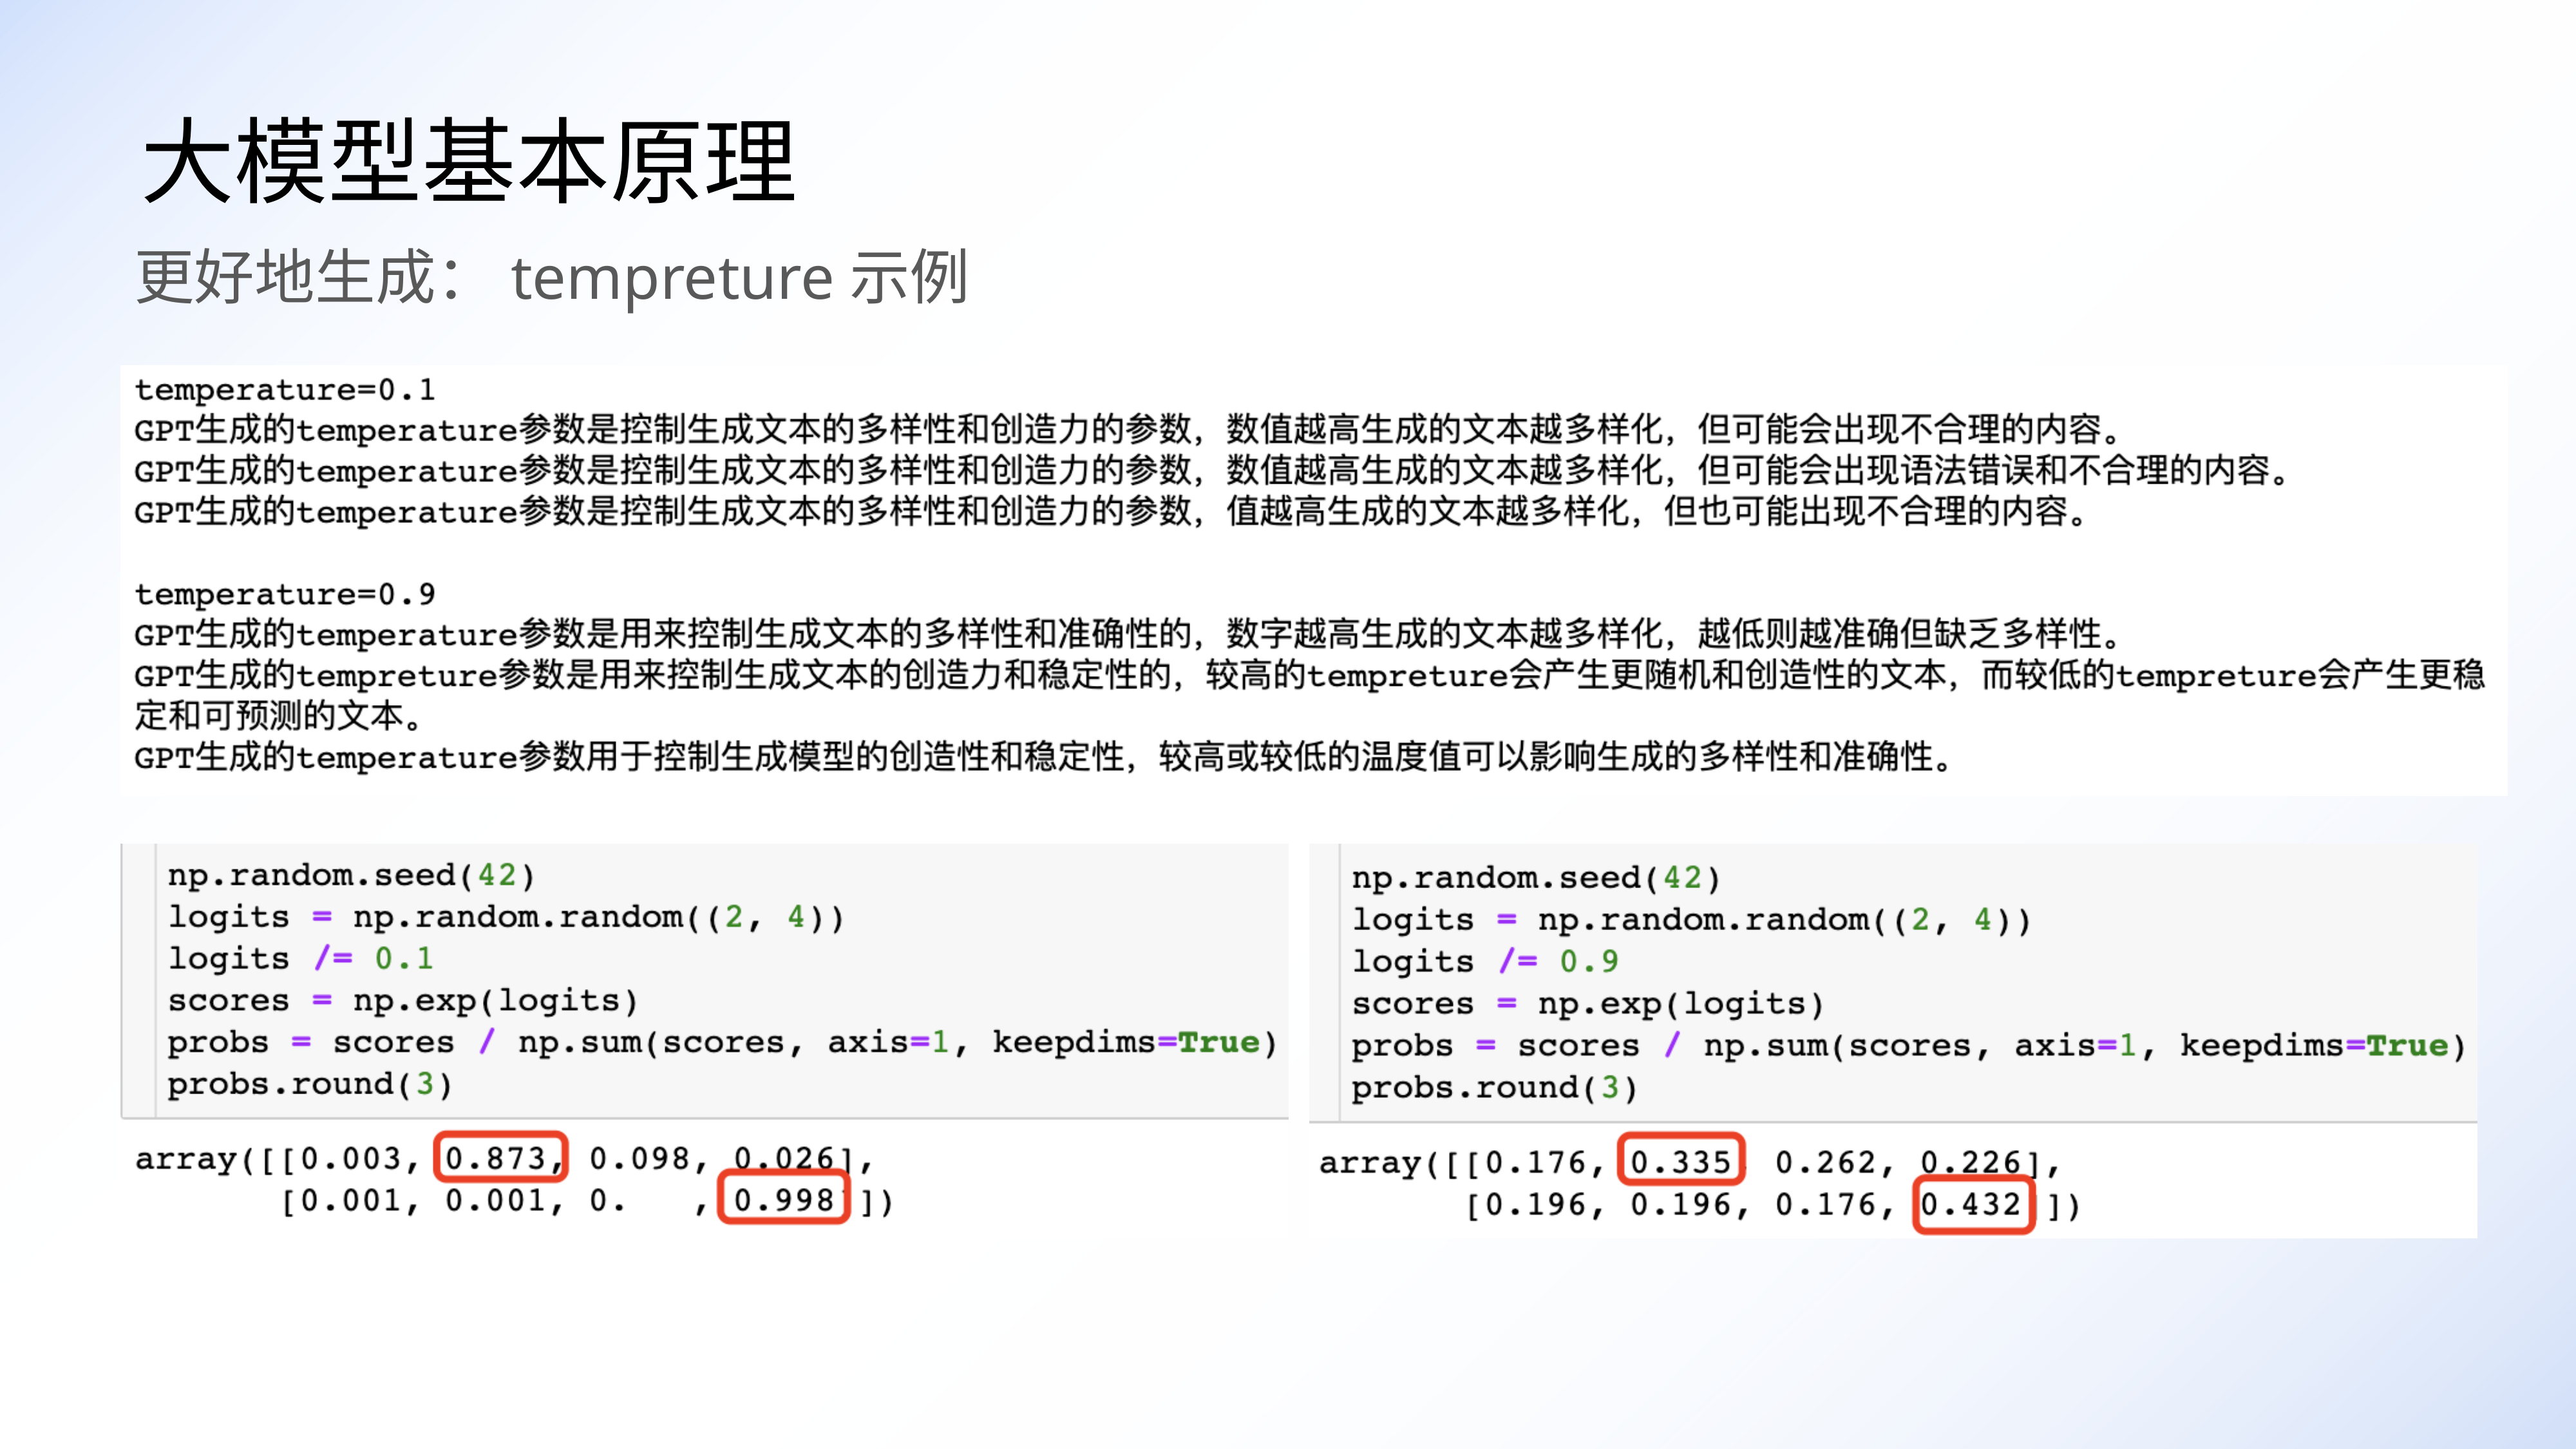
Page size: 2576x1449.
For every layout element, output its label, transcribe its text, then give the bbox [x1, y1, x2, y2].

text_box 更好地生成：tempreture示例 [128, 233, 976, 317]
text_box 大模型基本原理 [135, 97, 804, 220]
picture [0, 0, 2576, 1449]
